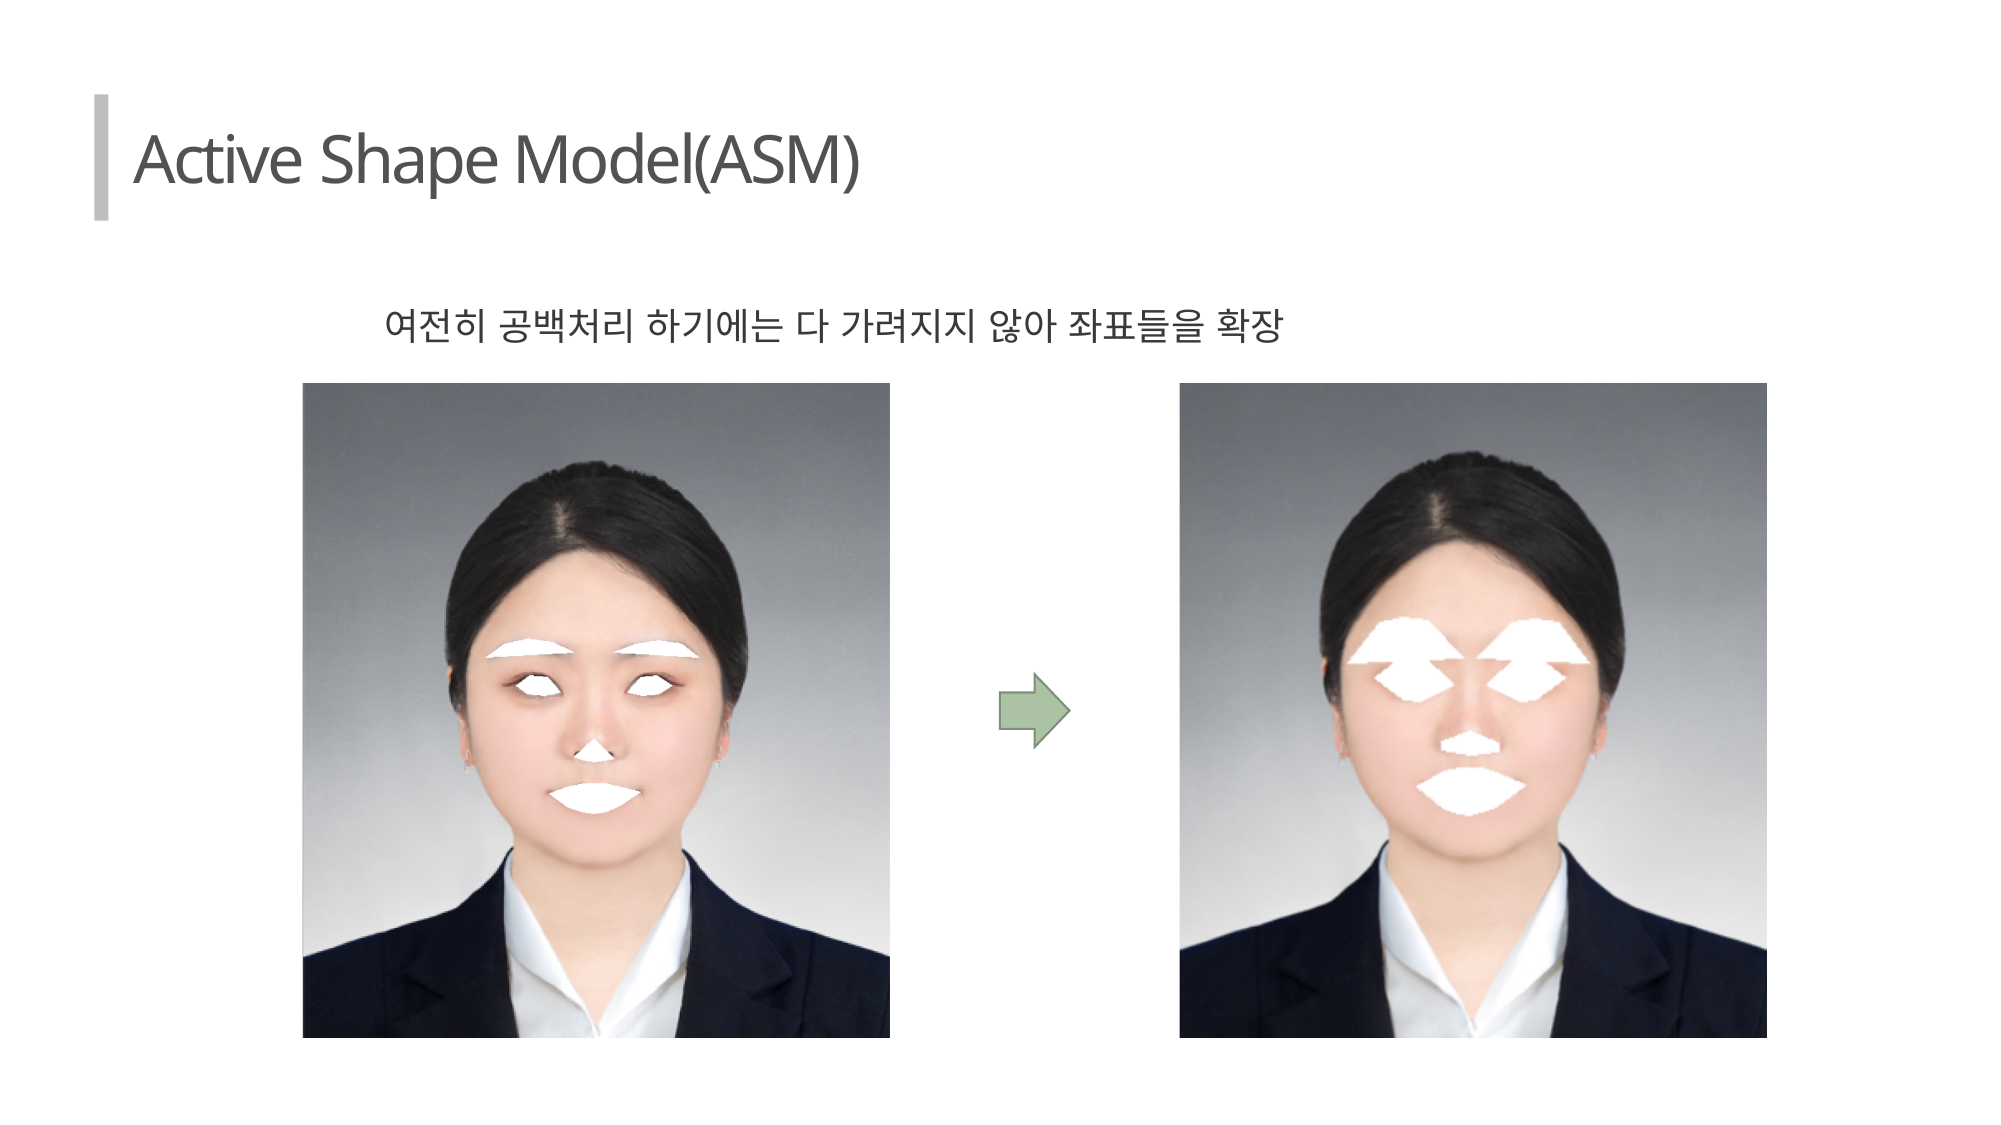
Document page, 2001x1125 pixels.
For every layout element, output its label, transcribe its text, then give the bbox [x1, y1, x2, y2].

text_box [998, 671, 1071, 750]
picture [1179, 383, 1767, 1038]
text_box 여전히 공백처리 하기에는 다 가려지지 않아 좌표들을 확장 [369, 295, 1301, 356]
picture [302, 383, 890, 1038]
text_box Active Shape Model(ASM) [118, 109, 1262, 205]
text_box [93, 93, 109, 222]
